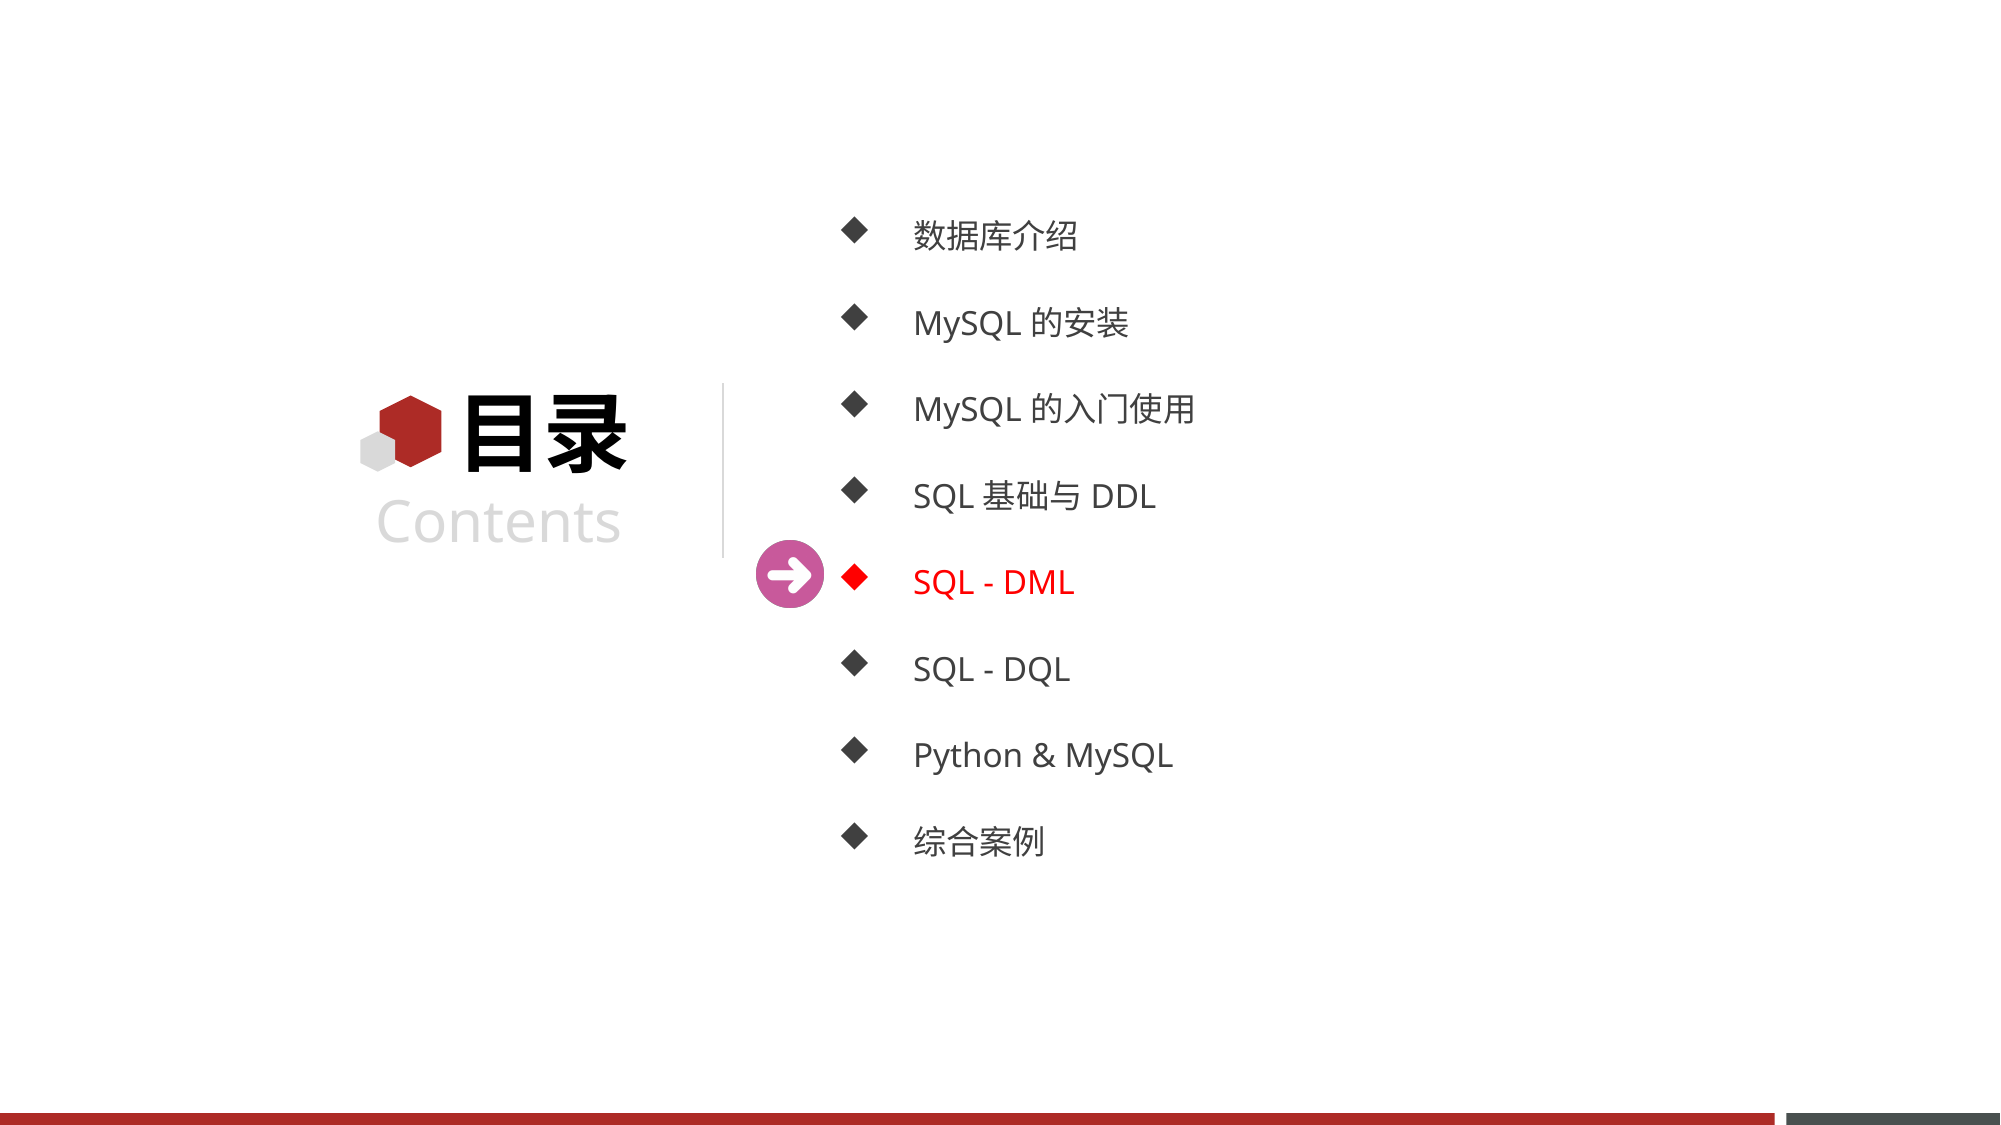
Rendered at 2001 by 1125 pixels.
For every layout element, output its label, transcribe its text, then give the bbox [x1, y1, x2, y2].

list 数据库介绍 MySQL的安装 MySQL的入门使用 SQL基础与DDL SQL - DML SQL - DQL Python & MySQL 综合案例 [823, 168, 1804, 868]
picture [755, 540, 824, 609]
